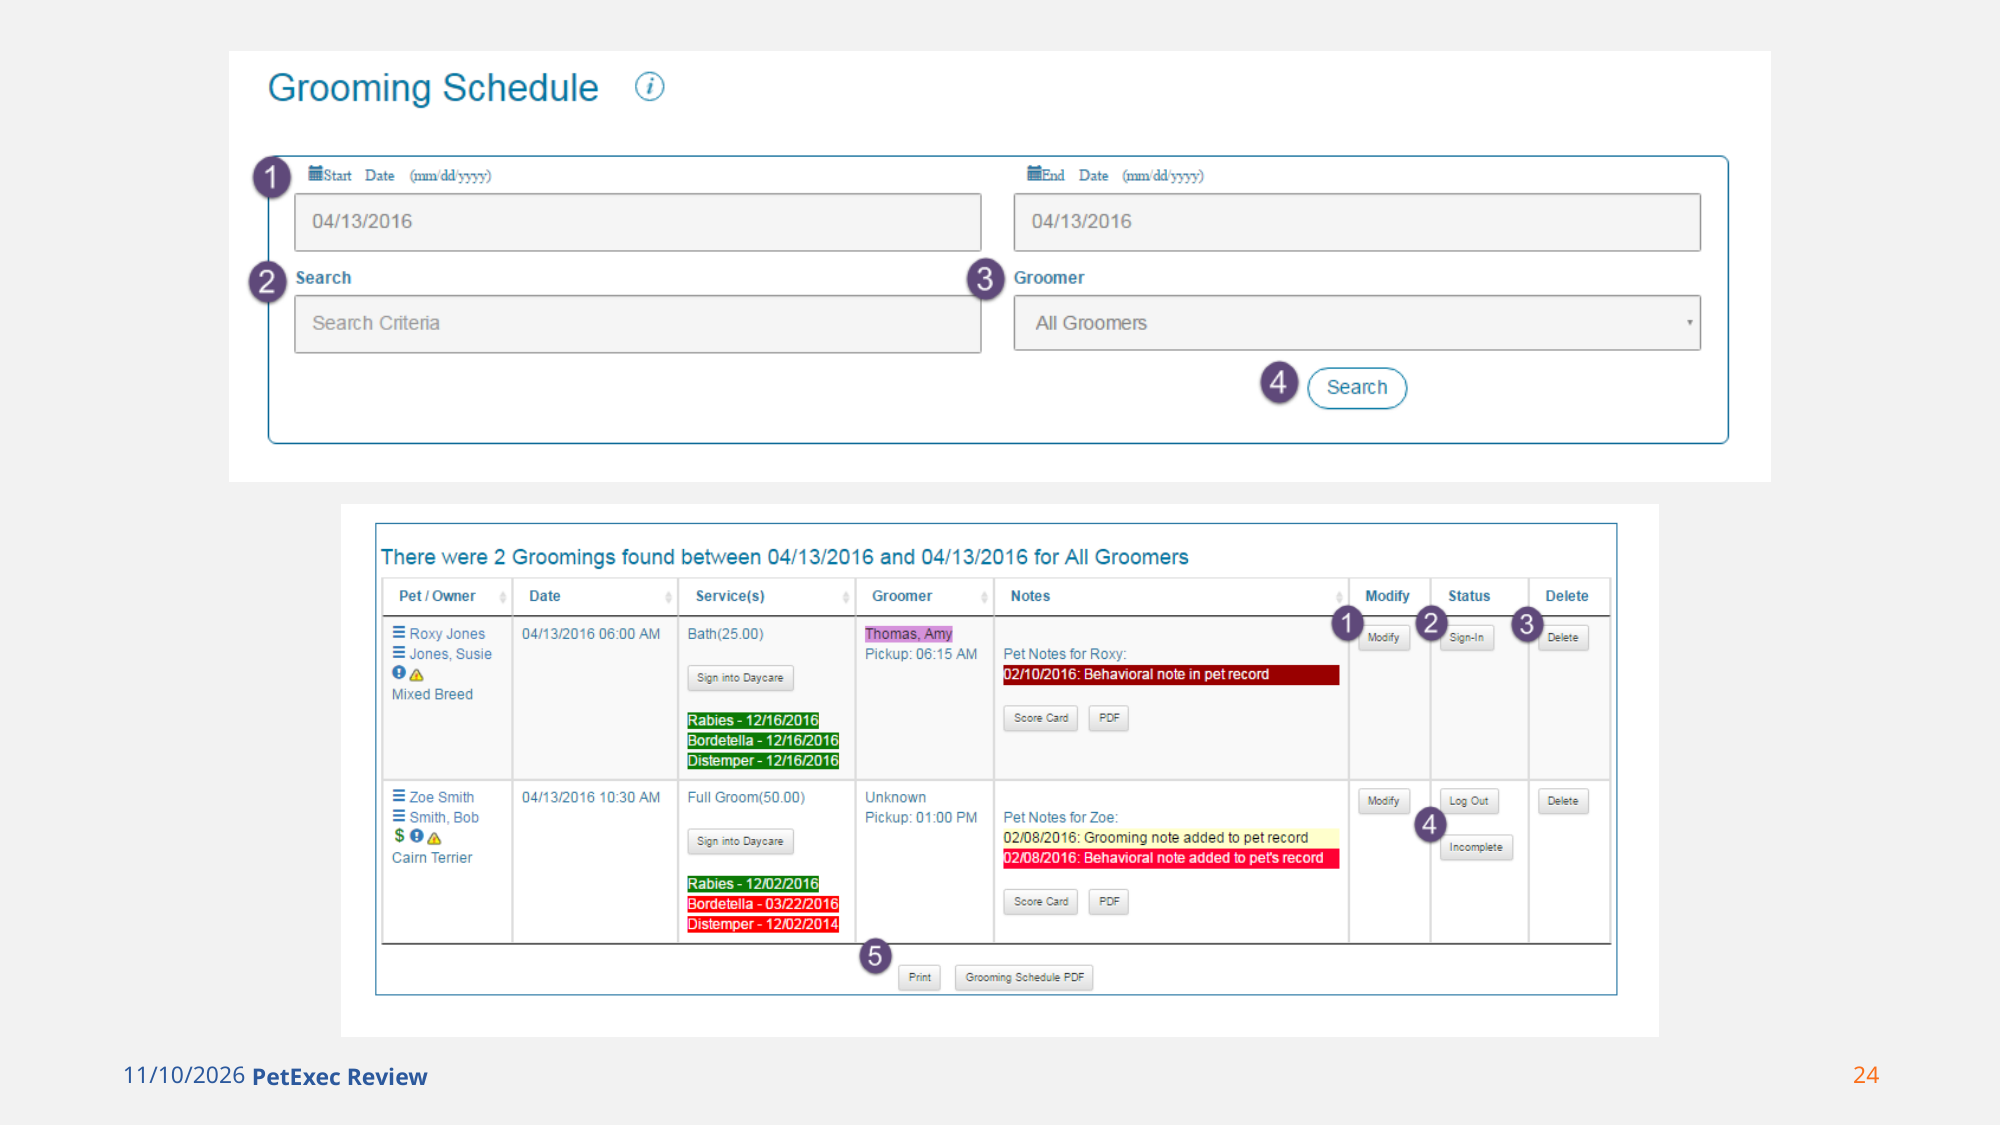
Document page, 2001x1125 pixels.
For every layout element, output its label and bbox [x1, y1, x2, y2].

picture [229, 51, 1771, 482]
picture [341, 504, 1659, 1037]
